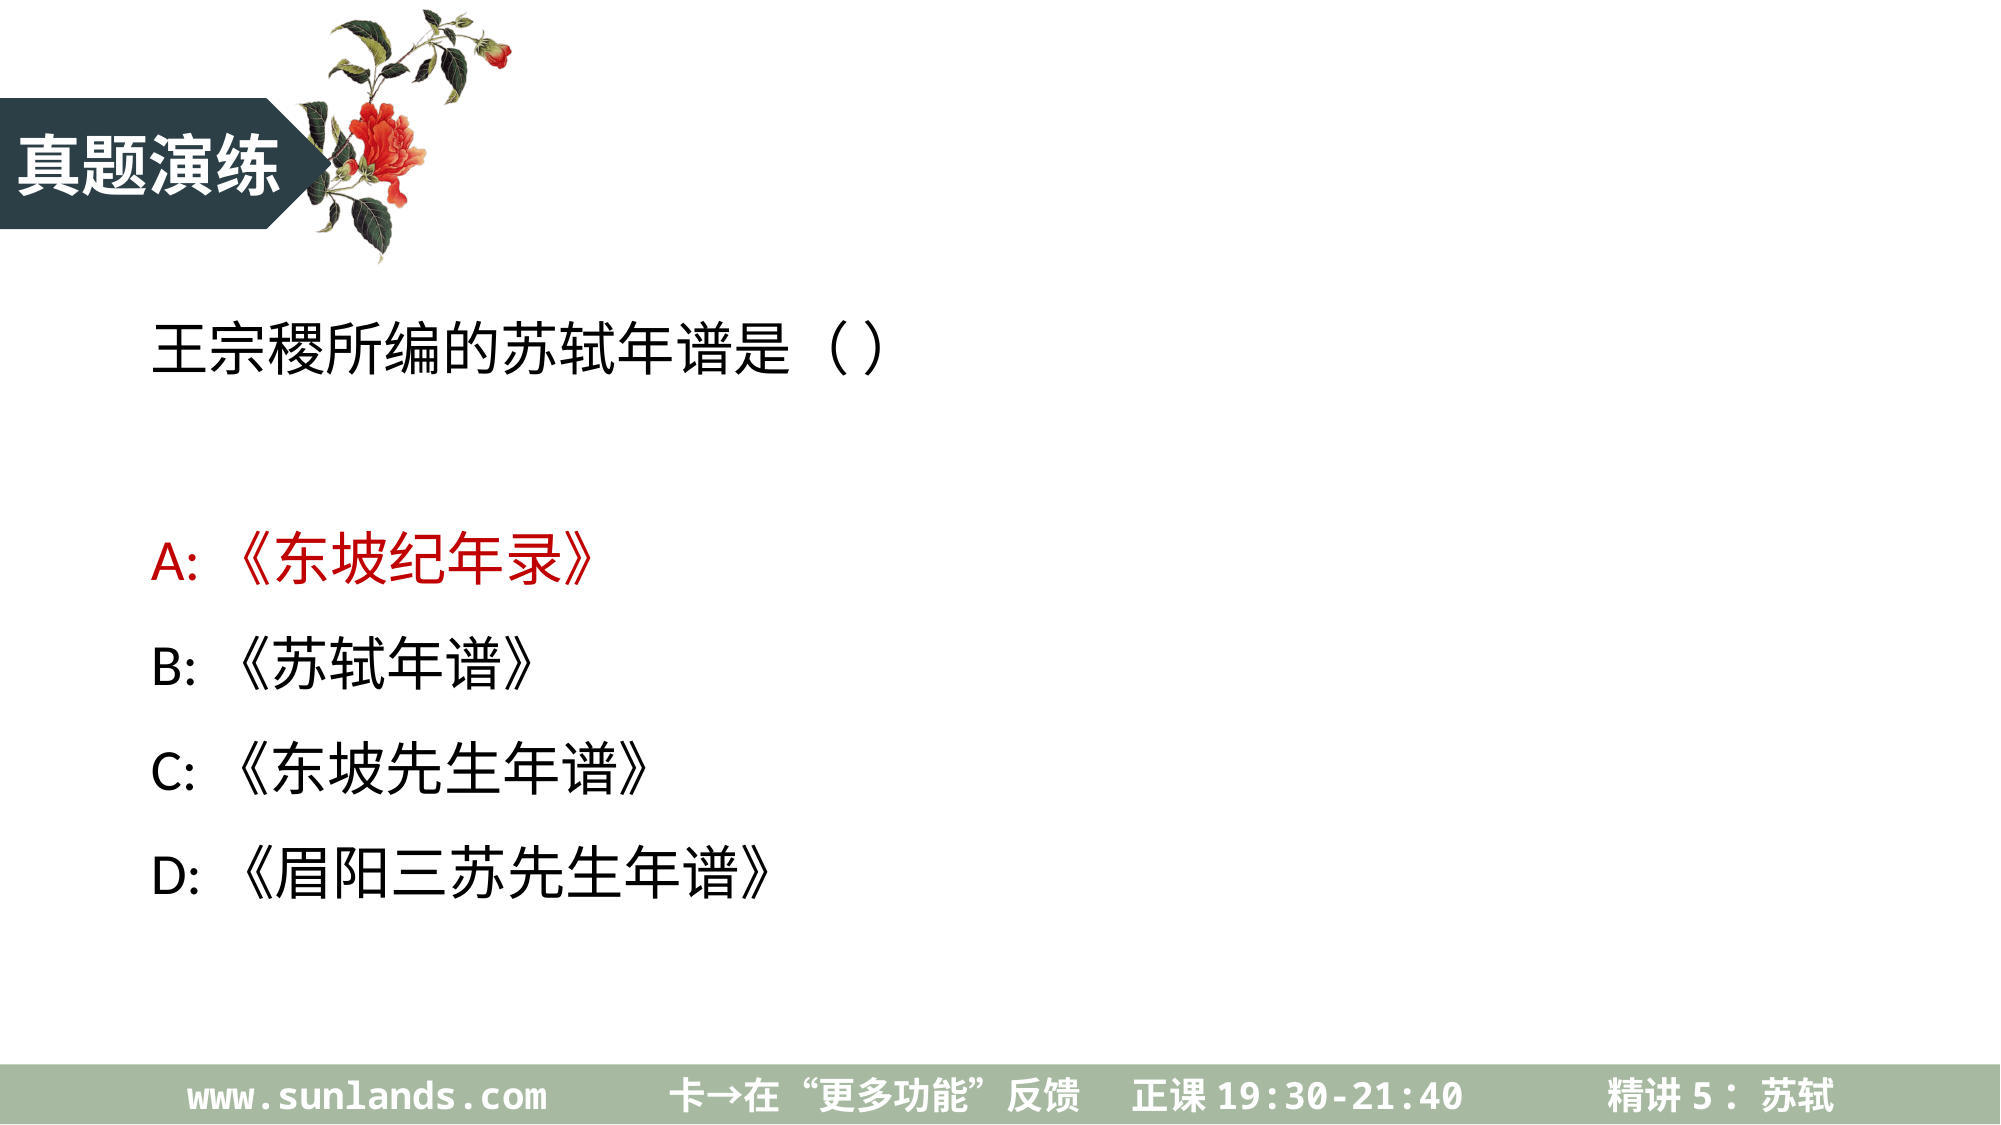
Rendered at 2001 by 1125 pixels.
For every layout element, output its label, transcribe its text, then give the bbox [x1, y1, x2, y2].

text_box 王宗稷所编的苏轼年谱是（ ） A:《东坡纪年录》 B:《苏轼年谱》 C:《东坡先生年谱》 D:《眉阳三苏先生年谱》 [136, 269, 1908, 915]
text_box 真题演练 [0, 98, 260, 230]
picture [209, 0, 571, 289]
